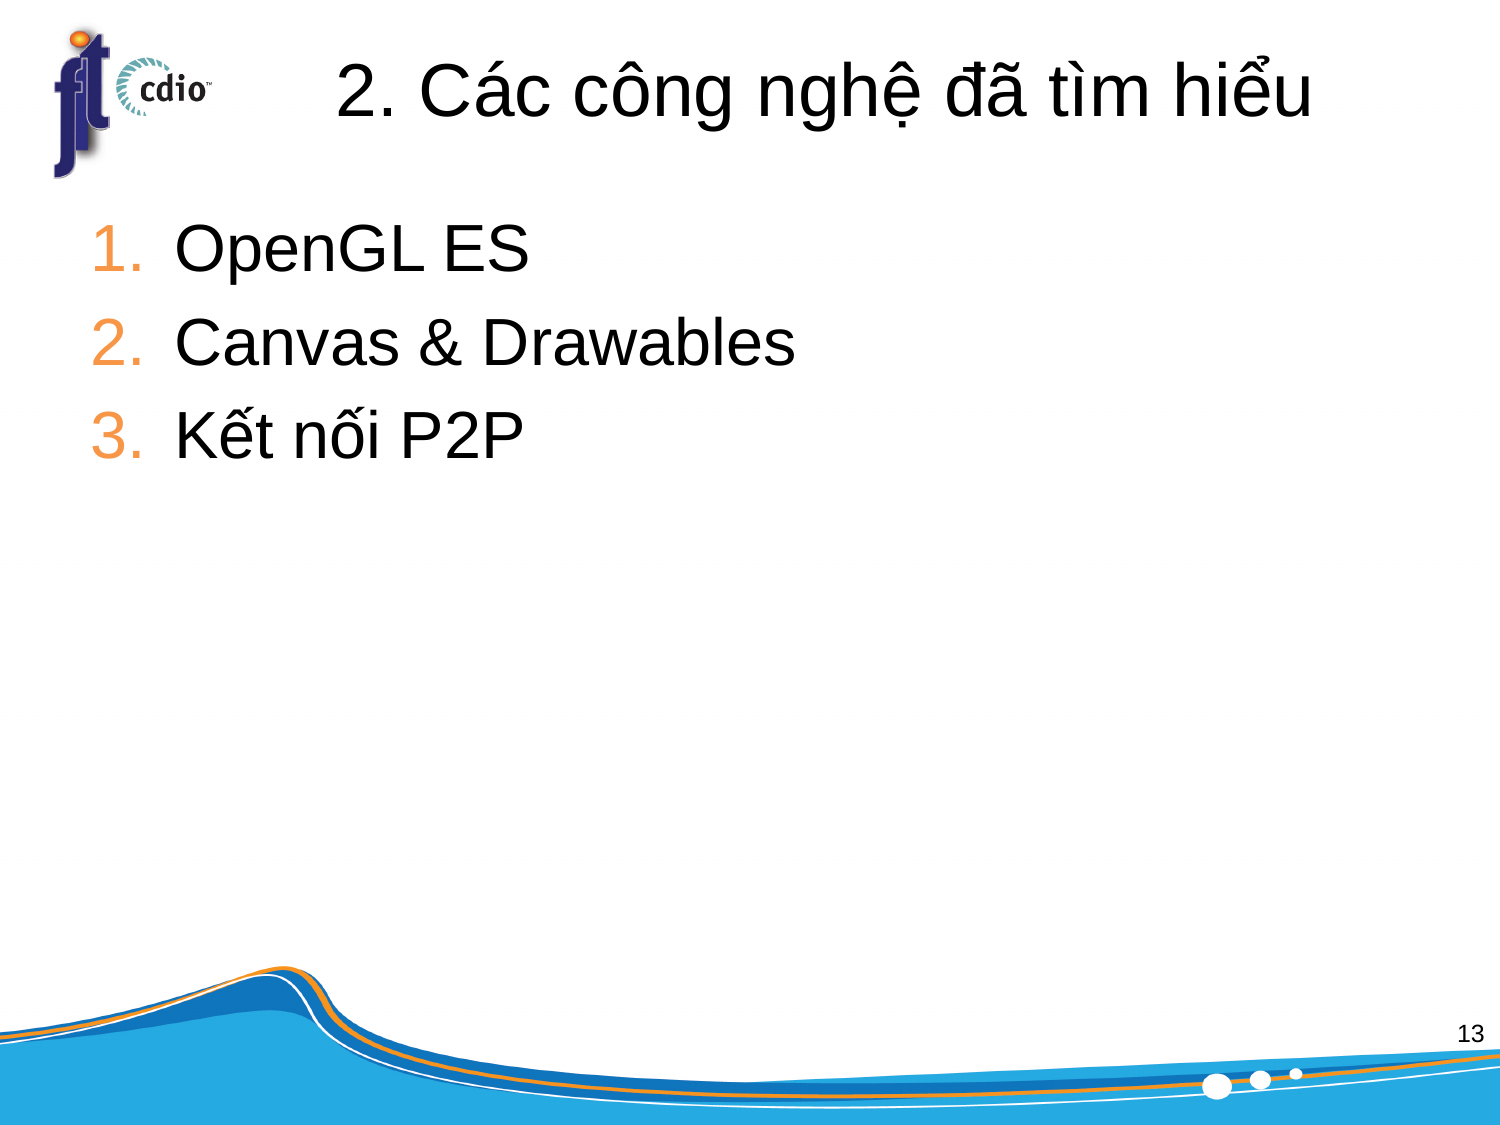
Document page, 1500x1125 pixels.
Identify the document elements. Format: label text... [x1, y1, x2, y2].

list OpenGL ES Canvas & Drawables Kết nối P2P [75, 197, 1425, 977]
picture [0, 0, 1500, 1125]
slide_number 13 [1149, 1002, 1500, 1063]
title 2. Các công nghệ đã tìm hiểu [226, 6, 1425, 166]
